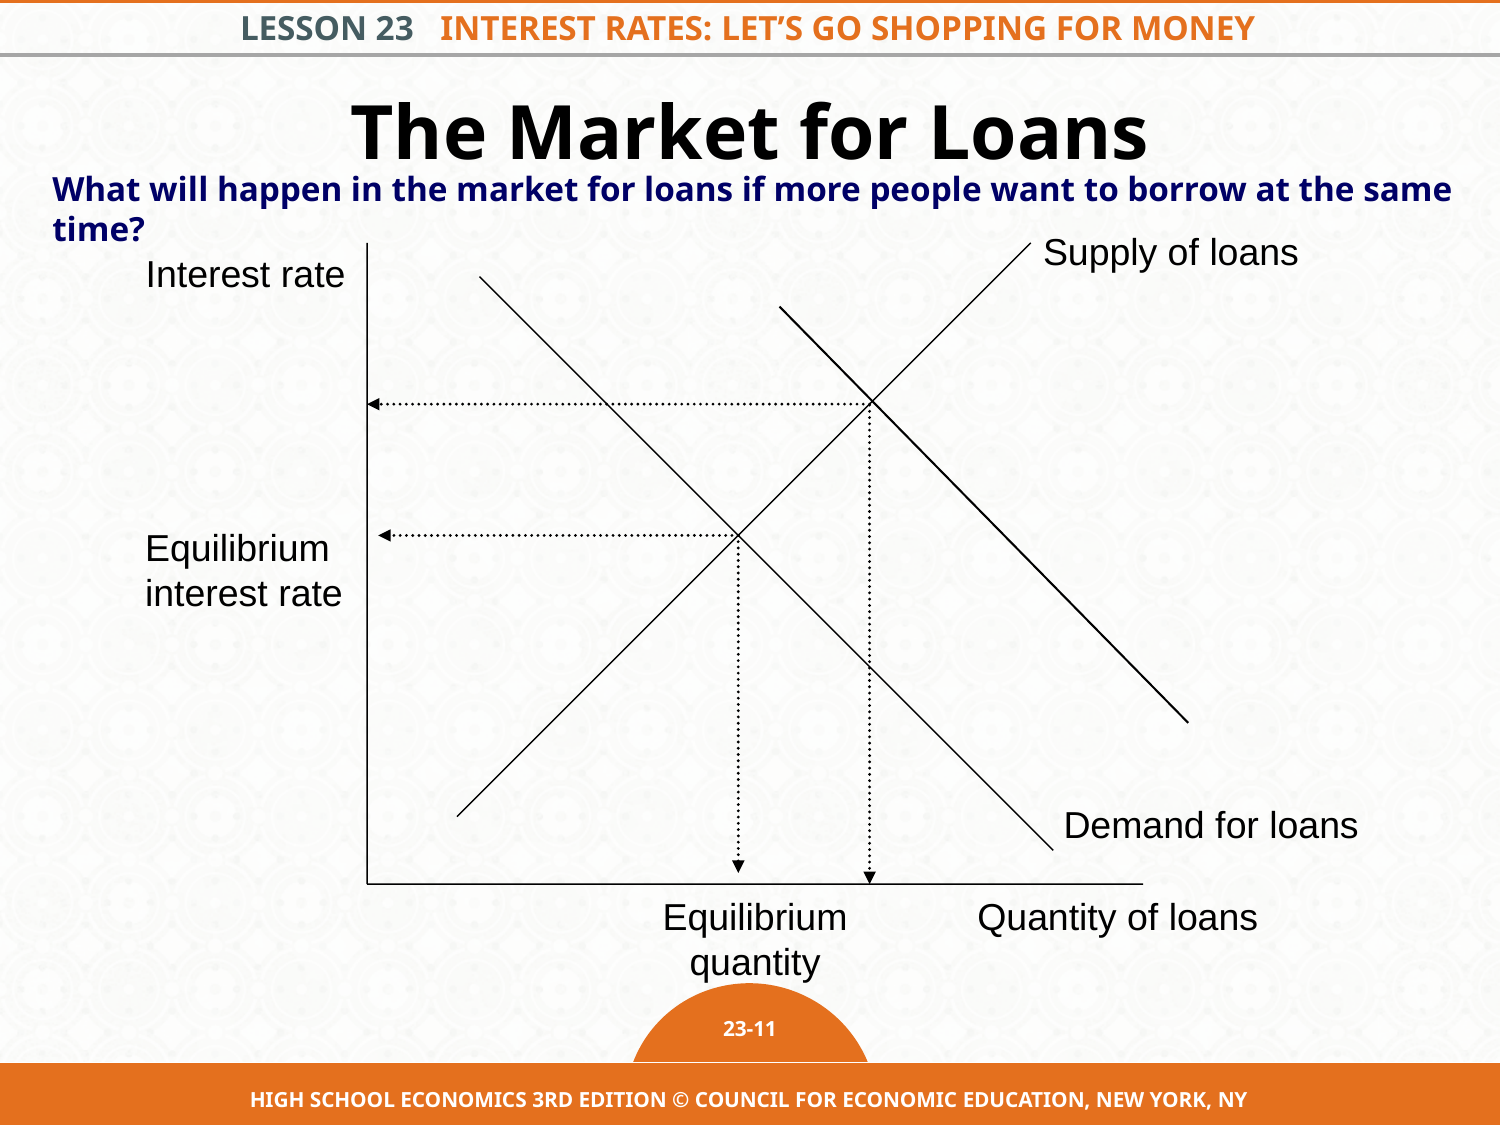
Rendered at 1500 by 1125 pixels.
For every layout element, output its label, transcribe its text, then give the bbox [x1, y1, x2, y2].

picture [0, 3, 1500, 53]
picture [0, 57, 1500, 1062]
title The Market for Loans [206, 78, 1294, 160]
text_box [130, 220, 1359, 941]
text_box What will happen in the market for loans if more people want to borrow at the same time? [37, 160, 1487, 255]
